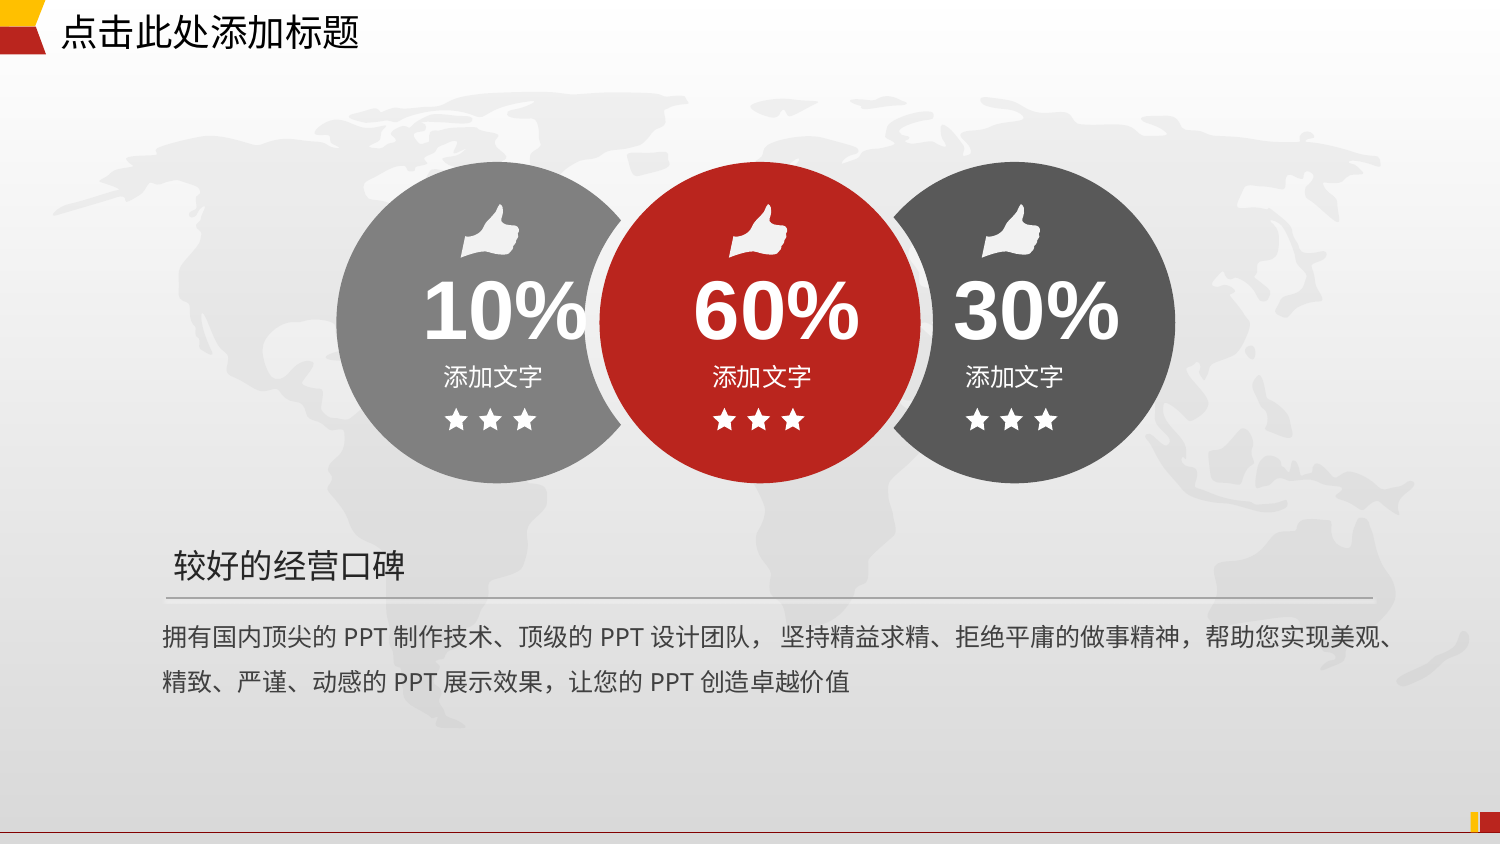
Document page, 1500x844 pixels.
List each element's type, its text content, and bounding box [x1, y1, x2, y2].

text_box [336, 161, 598, 484]
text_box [882, 161, 1223, 484]
text_box 较好的经营口碑 [158, 538, 422, 593]
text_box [599, 161, 881, 484]
text_box 拥有国内顶尖的PPT制作技术、顶级的PPT设计团队， 坚持精益求精、拒绝平庸的做事精神，帮助您实现美观、精致、严谨、动感的PPT展示效果，让您的PPT创造卓越价值 [147, 599, 1404, 704]
